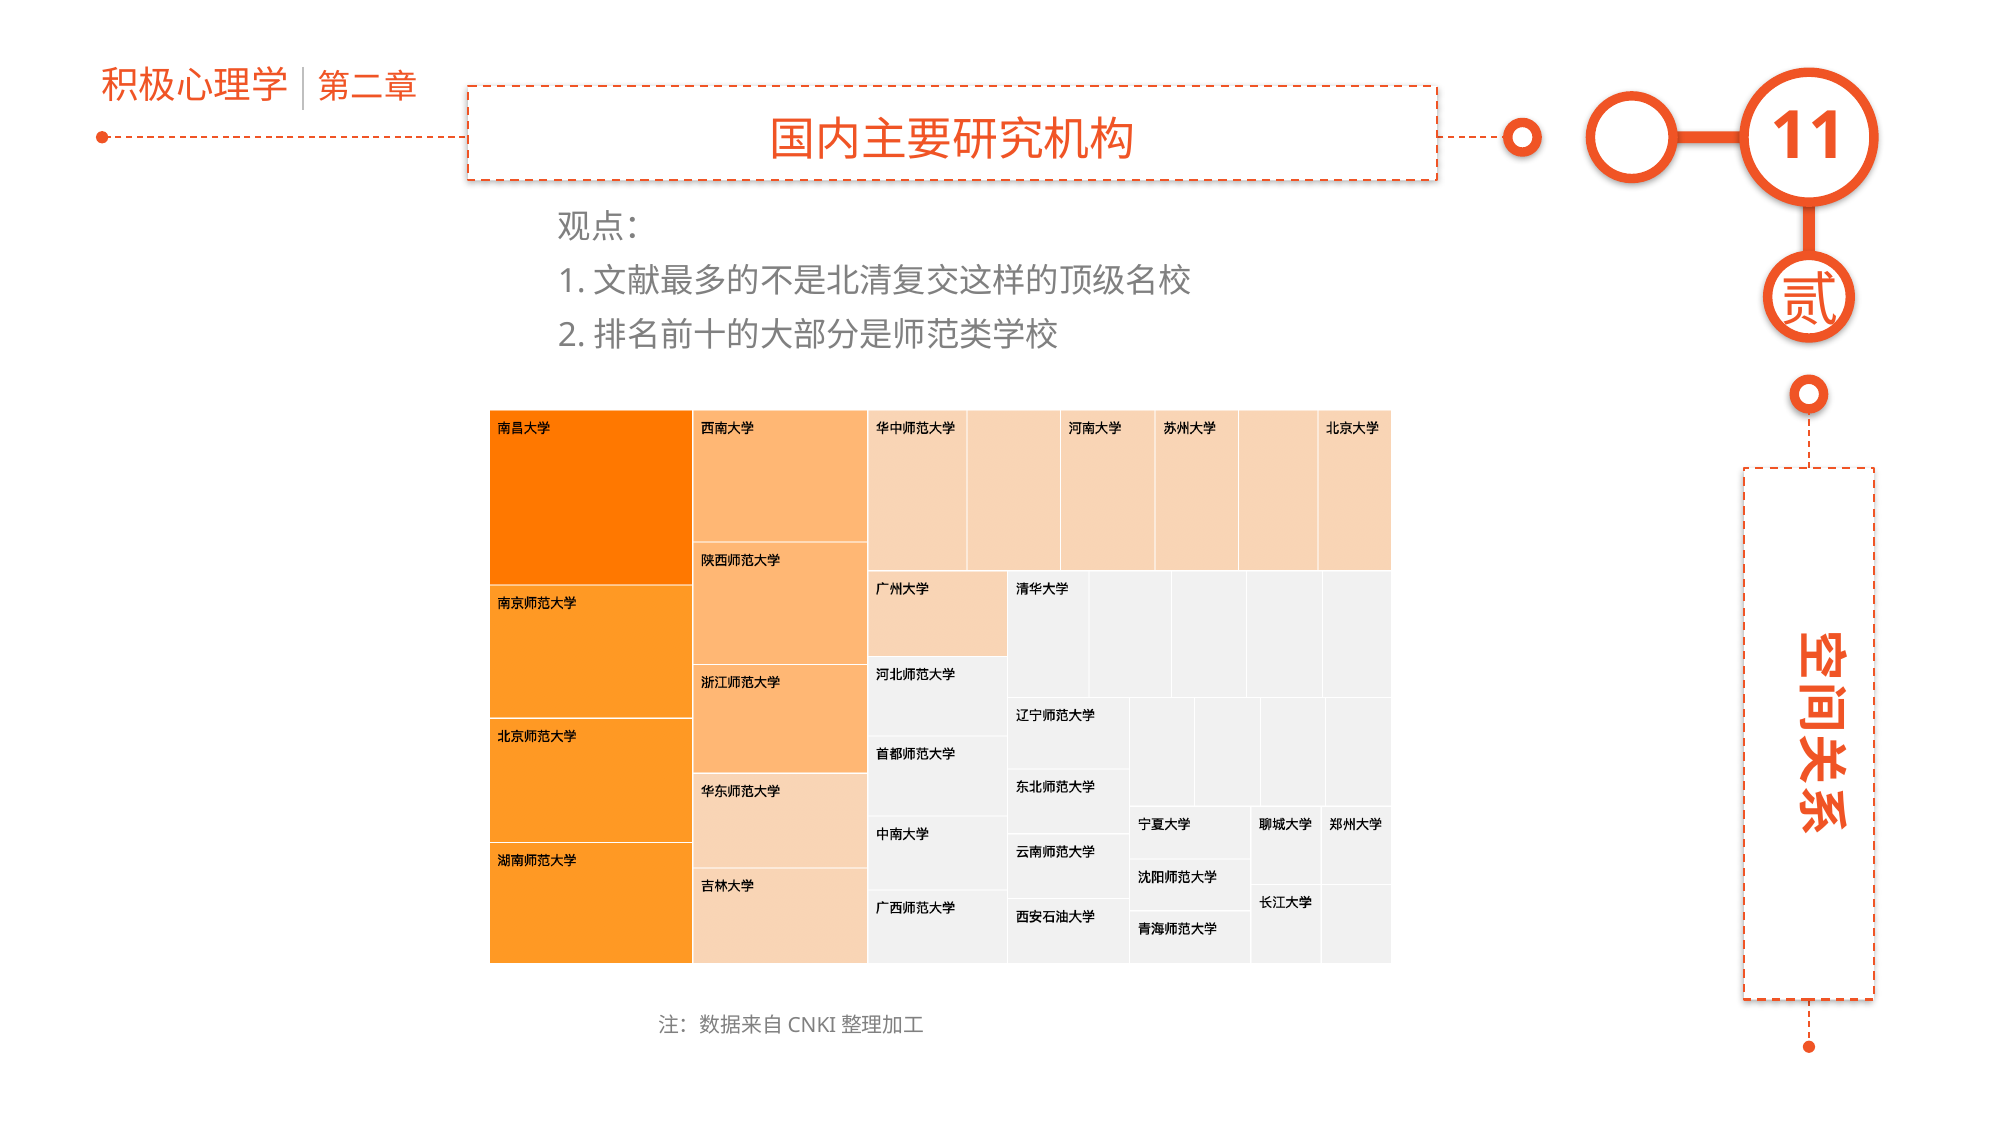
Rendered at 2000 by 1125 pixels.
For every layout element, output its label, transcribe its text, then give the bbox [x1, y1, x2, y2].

picture [484, 406, 1393, 977]
text_box 注：数据来自CNKI整理加工 [643, 1004, 939, 1045]
text_box 观点： 1.文献最多的不是北清复交这样的顶级名校 2.排名前十的大部分是师范类学校 [468, 184, 1414, 469]
text_box 国内主要研究机构 [468, 90, 1437, 173]
